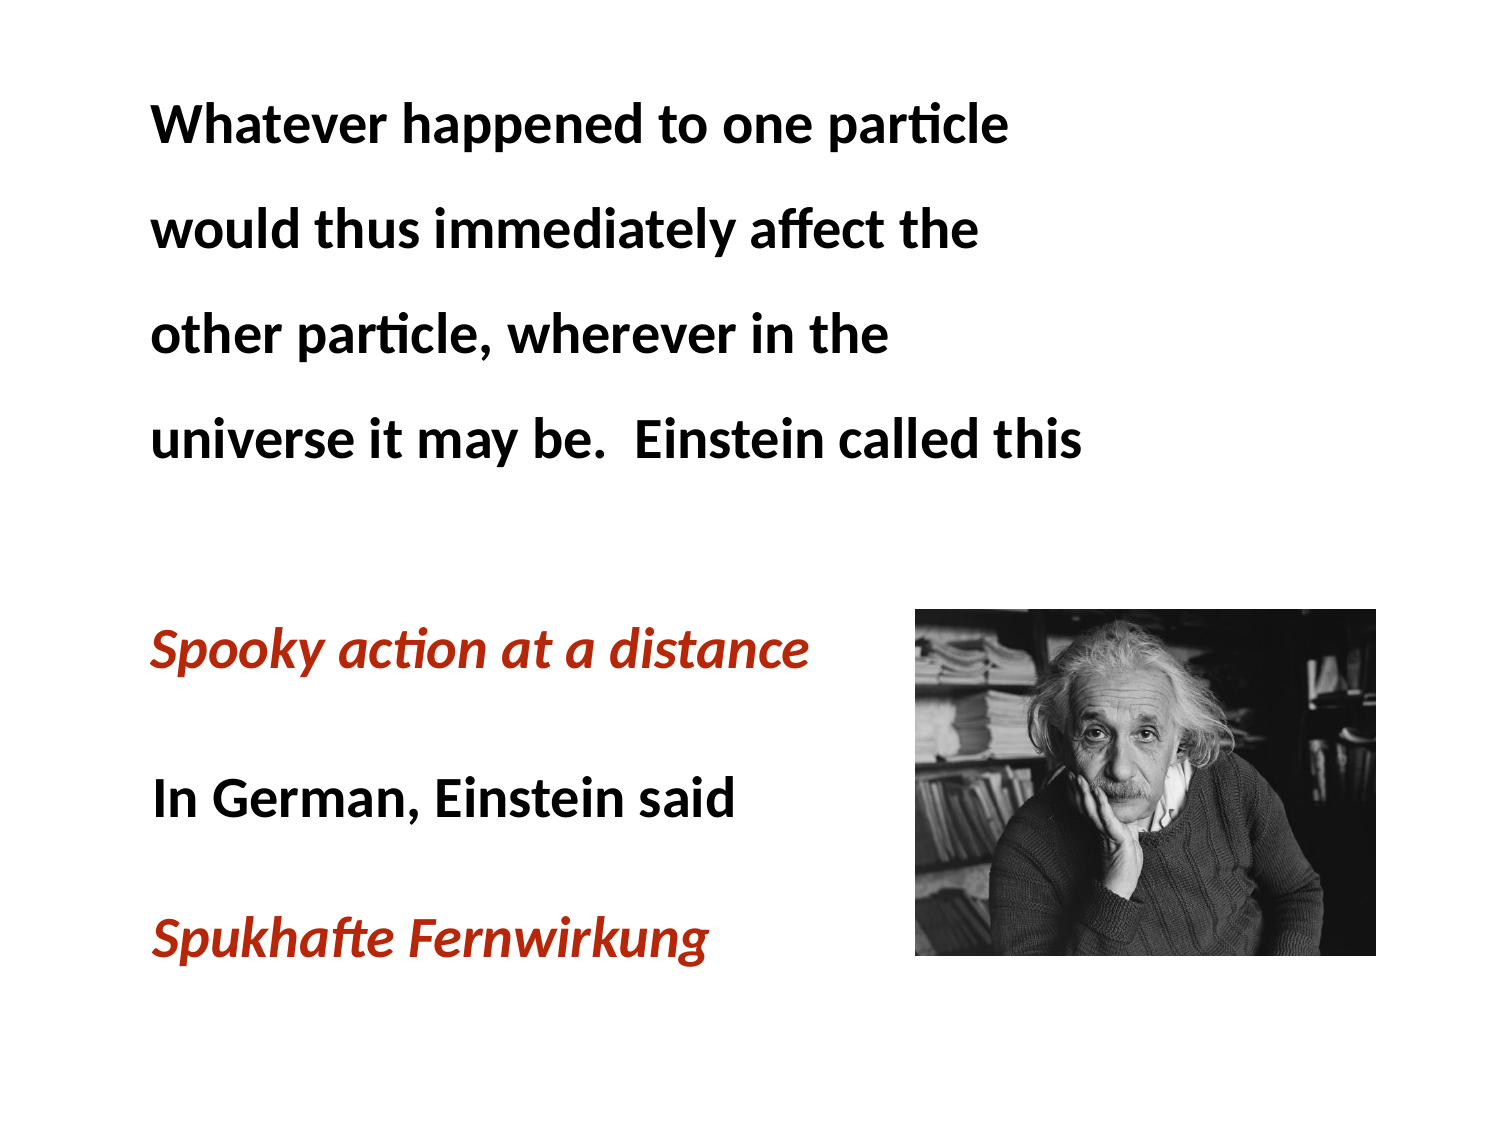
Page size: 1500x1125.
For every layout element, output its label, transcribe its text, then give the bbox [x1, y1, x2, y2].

text_box Whatever happened to one particle would thus immediately affect the other particle, wherever in the universe it may be. Einstein called this Spooky action at a distance [135, 42, 1117, 688]
picture [915, 609, 1377, 956]
text_box In German, Einstein said Spukhafte Fernwirkung [137, 751, 916, 977]
